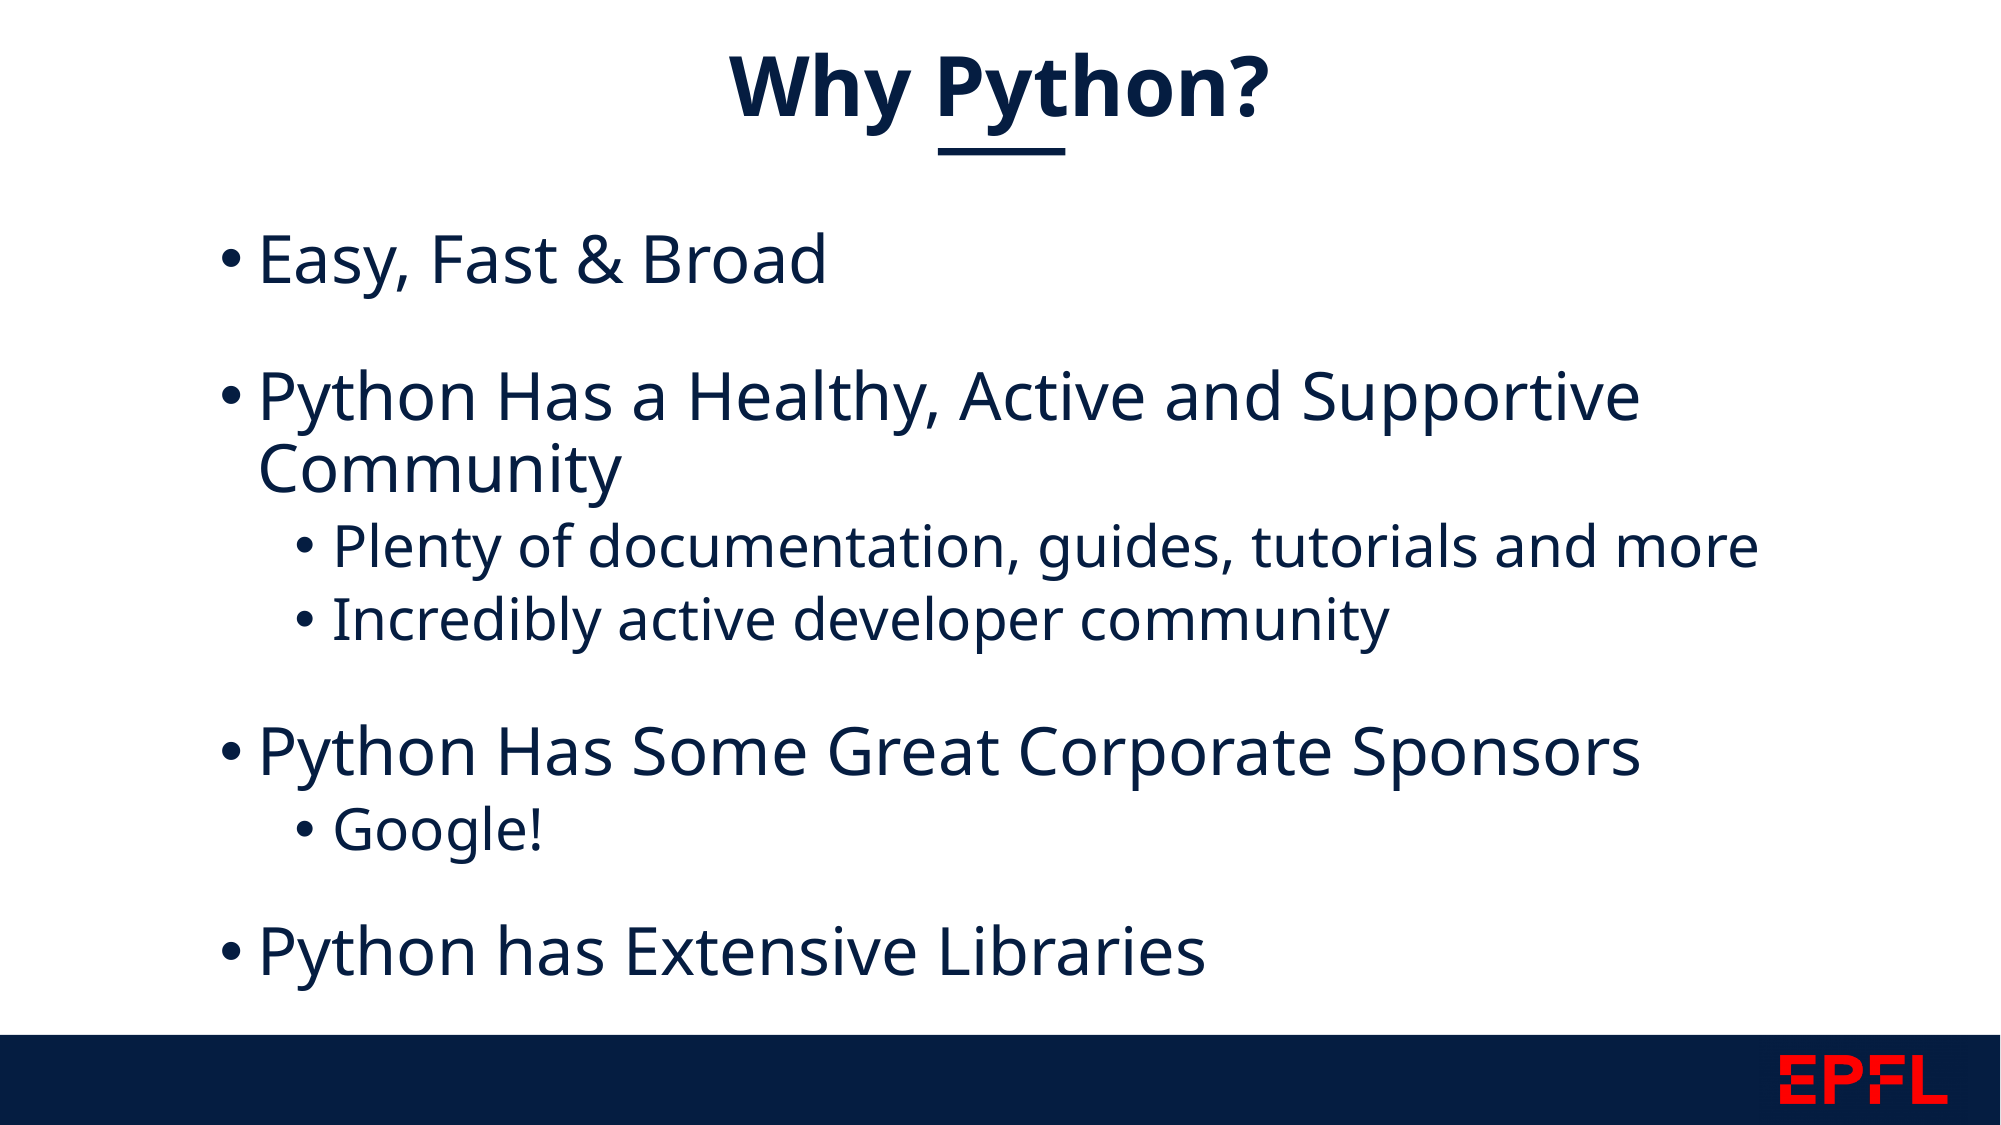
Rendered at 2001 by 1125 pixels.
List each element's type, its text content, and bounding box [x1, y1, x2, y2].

picture [1759, 1034, 1968, 1125]
list Easy, Fast & Broad Python Has a Healthy, Active and Supportive Community Plenty of documentation, guides, tutorials and more Incredibly active developer community Python Has Some Great Corporate Sponsors Google! Python has Extensive Libraries [189, 210, 2000, 1014]
text_box Why Python? [722, 29, 1278, 138]
text_box [937, 148, 1066, 156]
